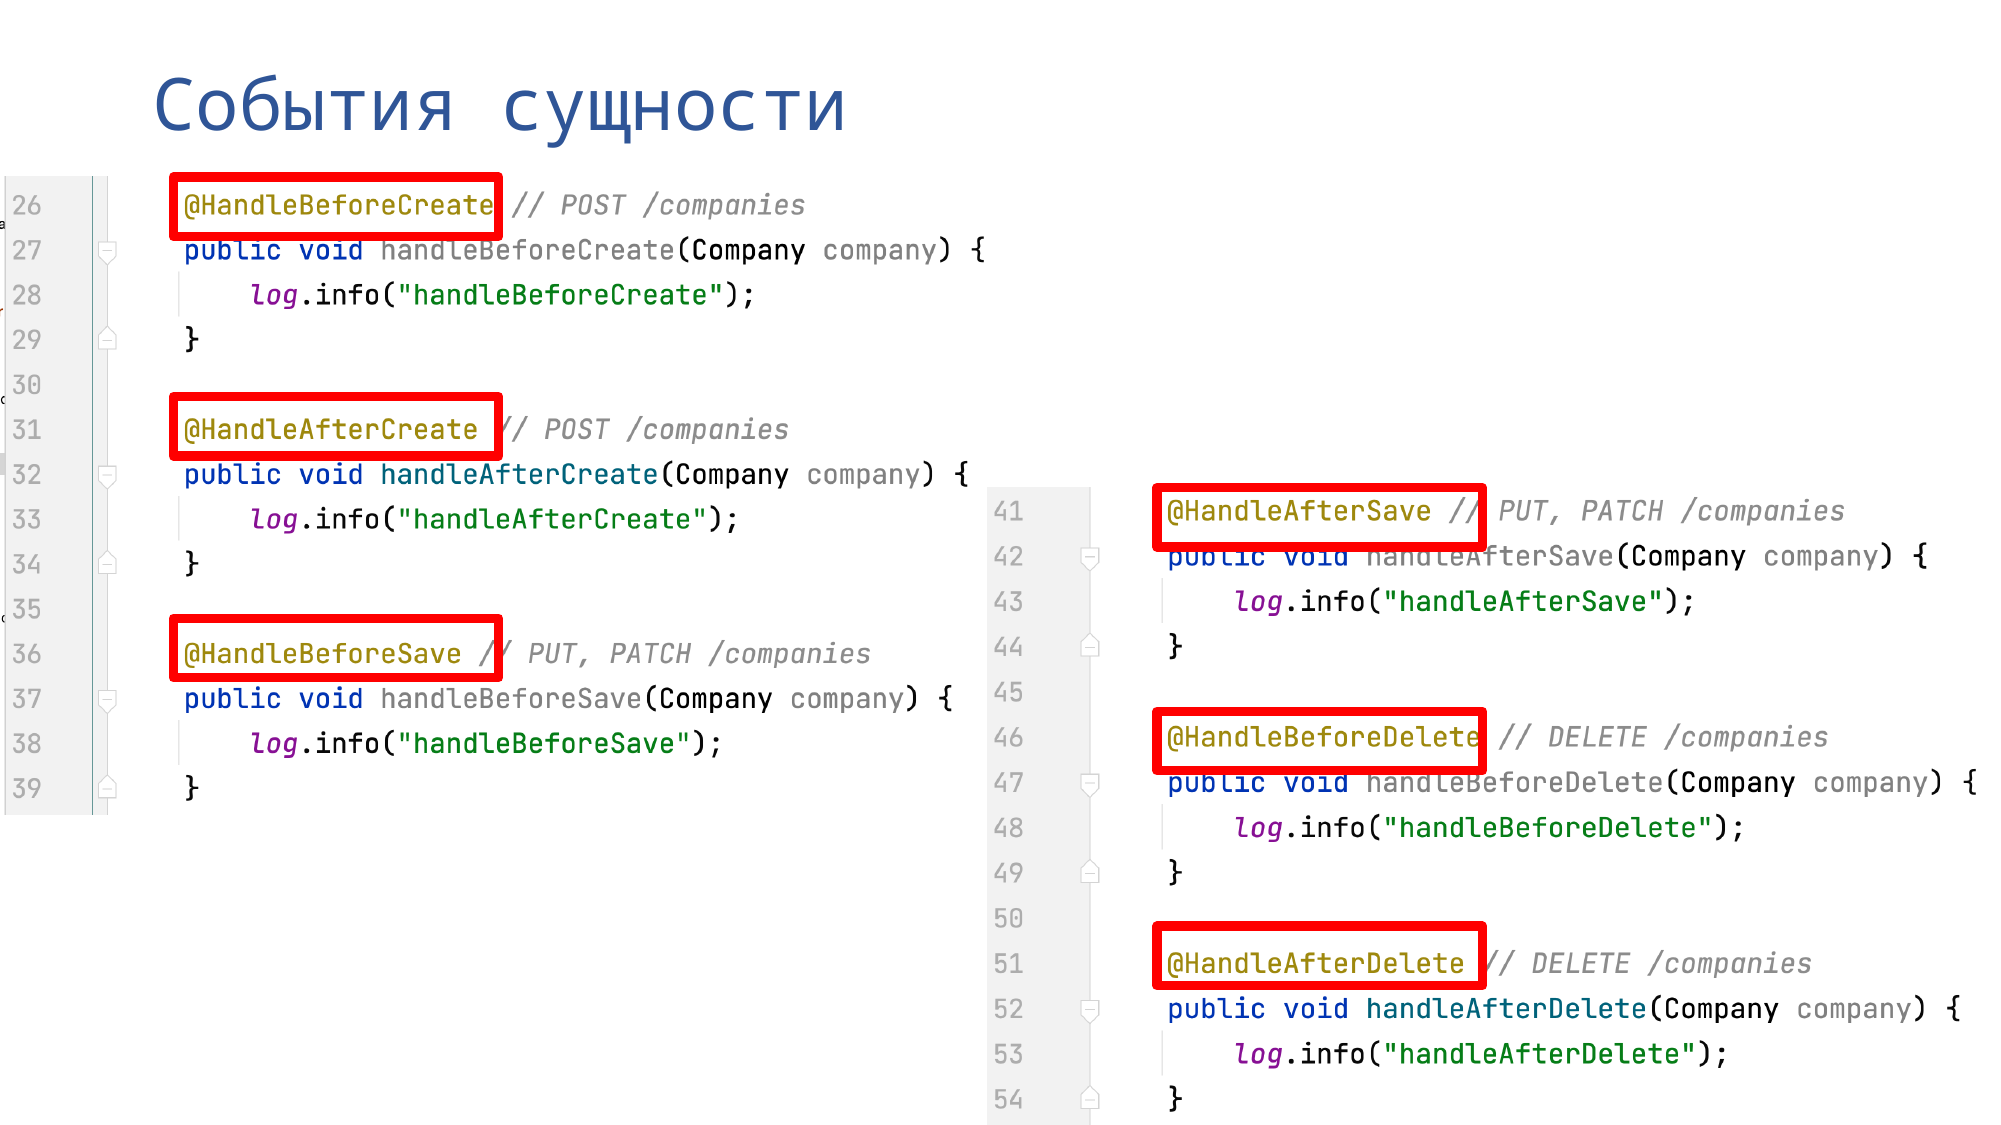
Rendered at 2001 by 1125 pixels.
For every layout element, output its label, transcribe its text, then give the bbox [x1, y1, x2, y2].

title События сущности [137, 59, 1863, 154]
picture [0, 176, 2000, 1125]
